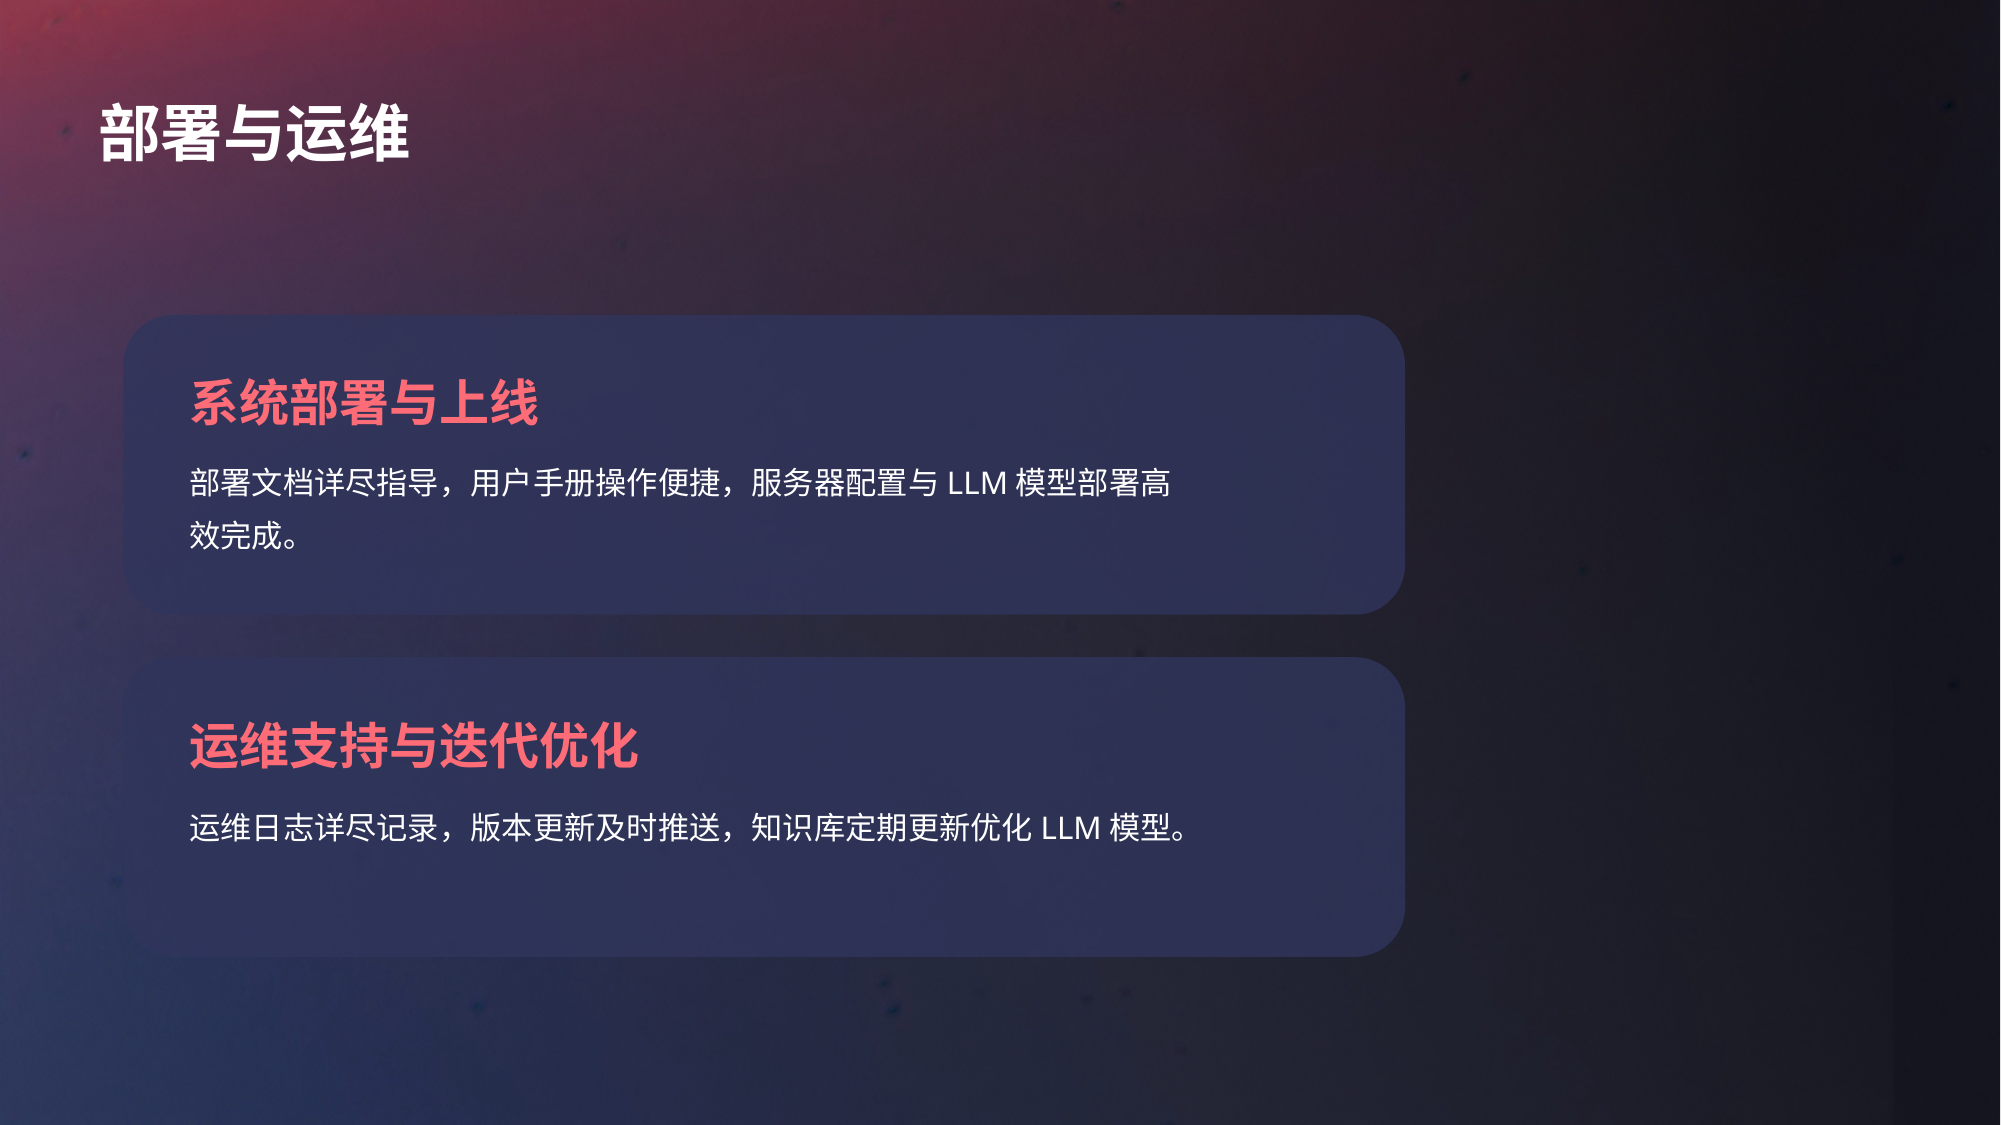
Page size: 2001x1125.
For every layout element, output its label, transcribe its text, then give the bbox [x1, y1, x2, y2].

text_box [123, 314, 1406, 615]
text_box 部署与运维 [78, 43, 1922, 189]
text_box 运维日志详尽记录，版本更新及时推送，知识库定期更新优化LLM模型。 [169, 773, 1193, 927]
text_box 系统部署与上线 [169, 342, 1193, 428]
picture [0, 0, 2001, 1125]
text_box 部署文档详尽指导，用户手册操作便捷，服务器配置与LLM模型部署高效完成。 [169, 428, 1193, 584]
text_box 运维支持与迭代优化 [169, 686, 1193, 773]
text_box [123, 657, 1406, 957]
